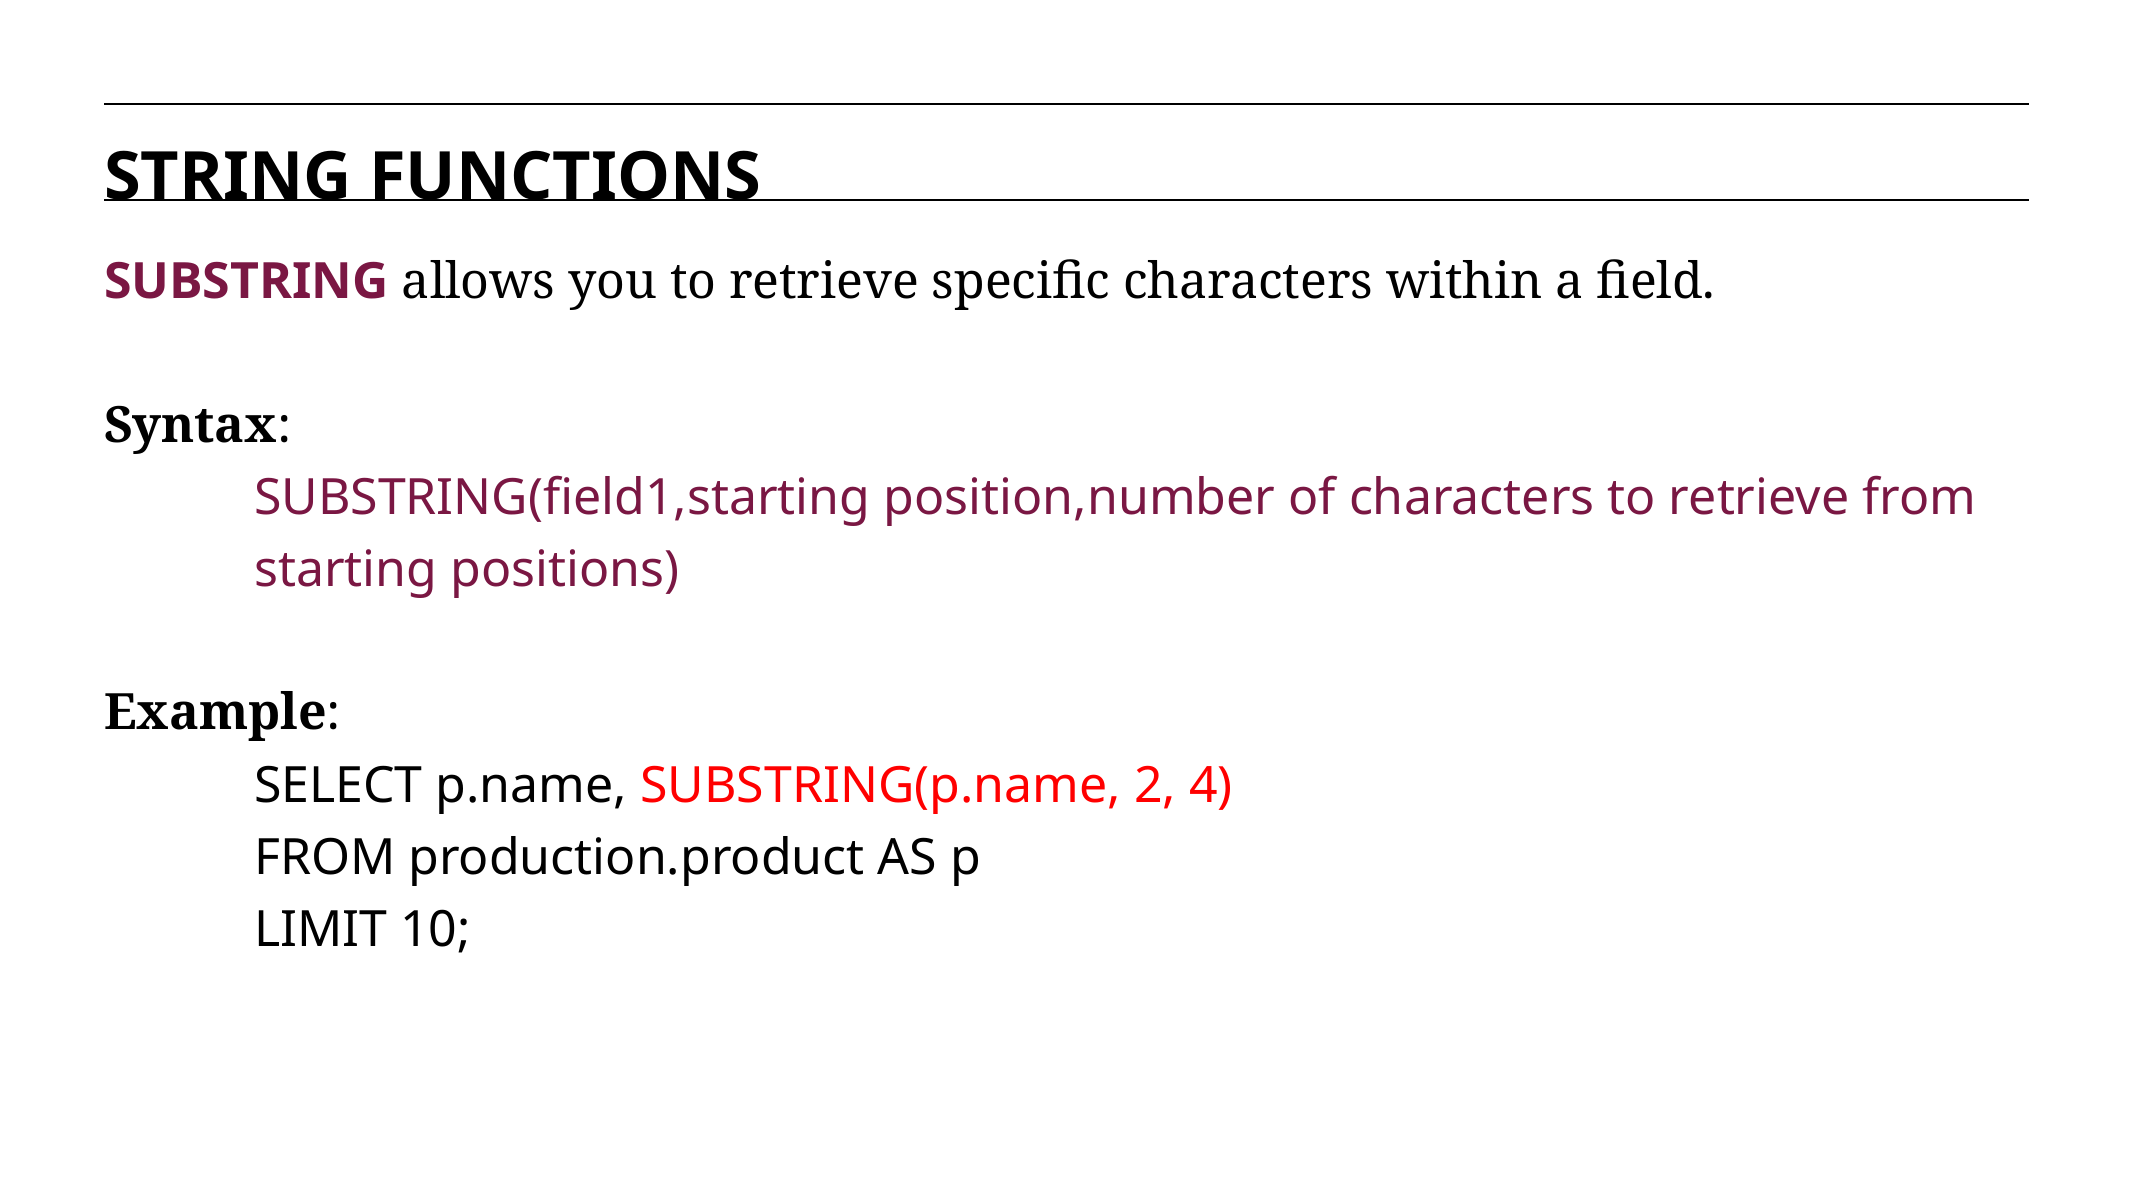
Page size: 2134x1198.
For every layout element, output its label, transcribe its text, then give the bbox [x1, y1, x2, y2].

text_box STRING FUNCTIONS [104, 120, 1530, 192]
list SUBSTRING allows you to retrieve specific characters within a field. Syntax: SUBSTRING(field1,starting position,number of characters to retrieve from starting positions) Example: SELECT p.name, SUBSTRING(p.name, 2, 4) FROM production.product AS p LIMIT 10; [104, 236, 2120, 1158]
